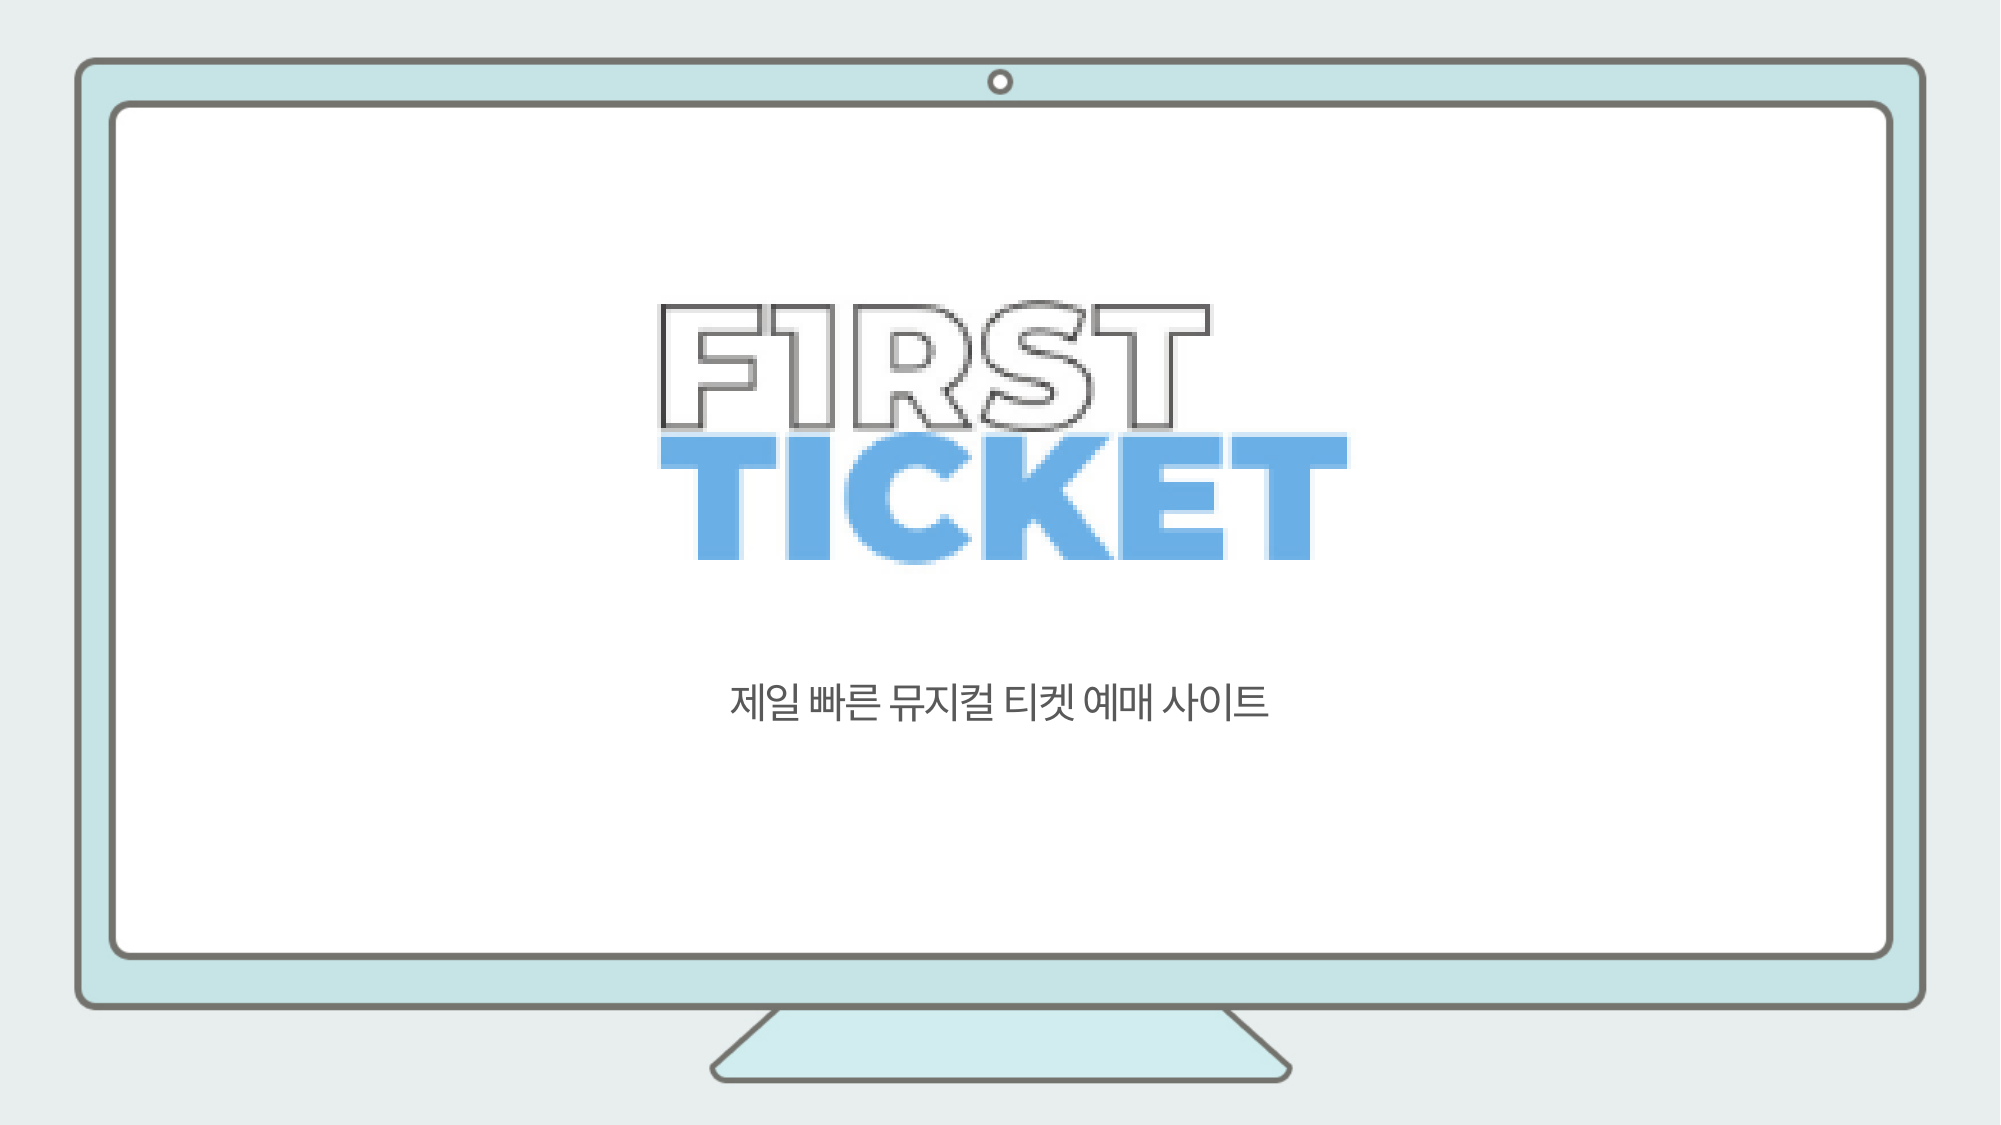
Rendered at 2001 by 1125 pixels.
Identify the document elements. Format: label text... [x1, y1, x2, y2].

text_box 제일 빠른 뮤지컬 티켓 예매 사이트 [673, 684, 1327, 735]
picture [0, 0, 2001, 1125]
